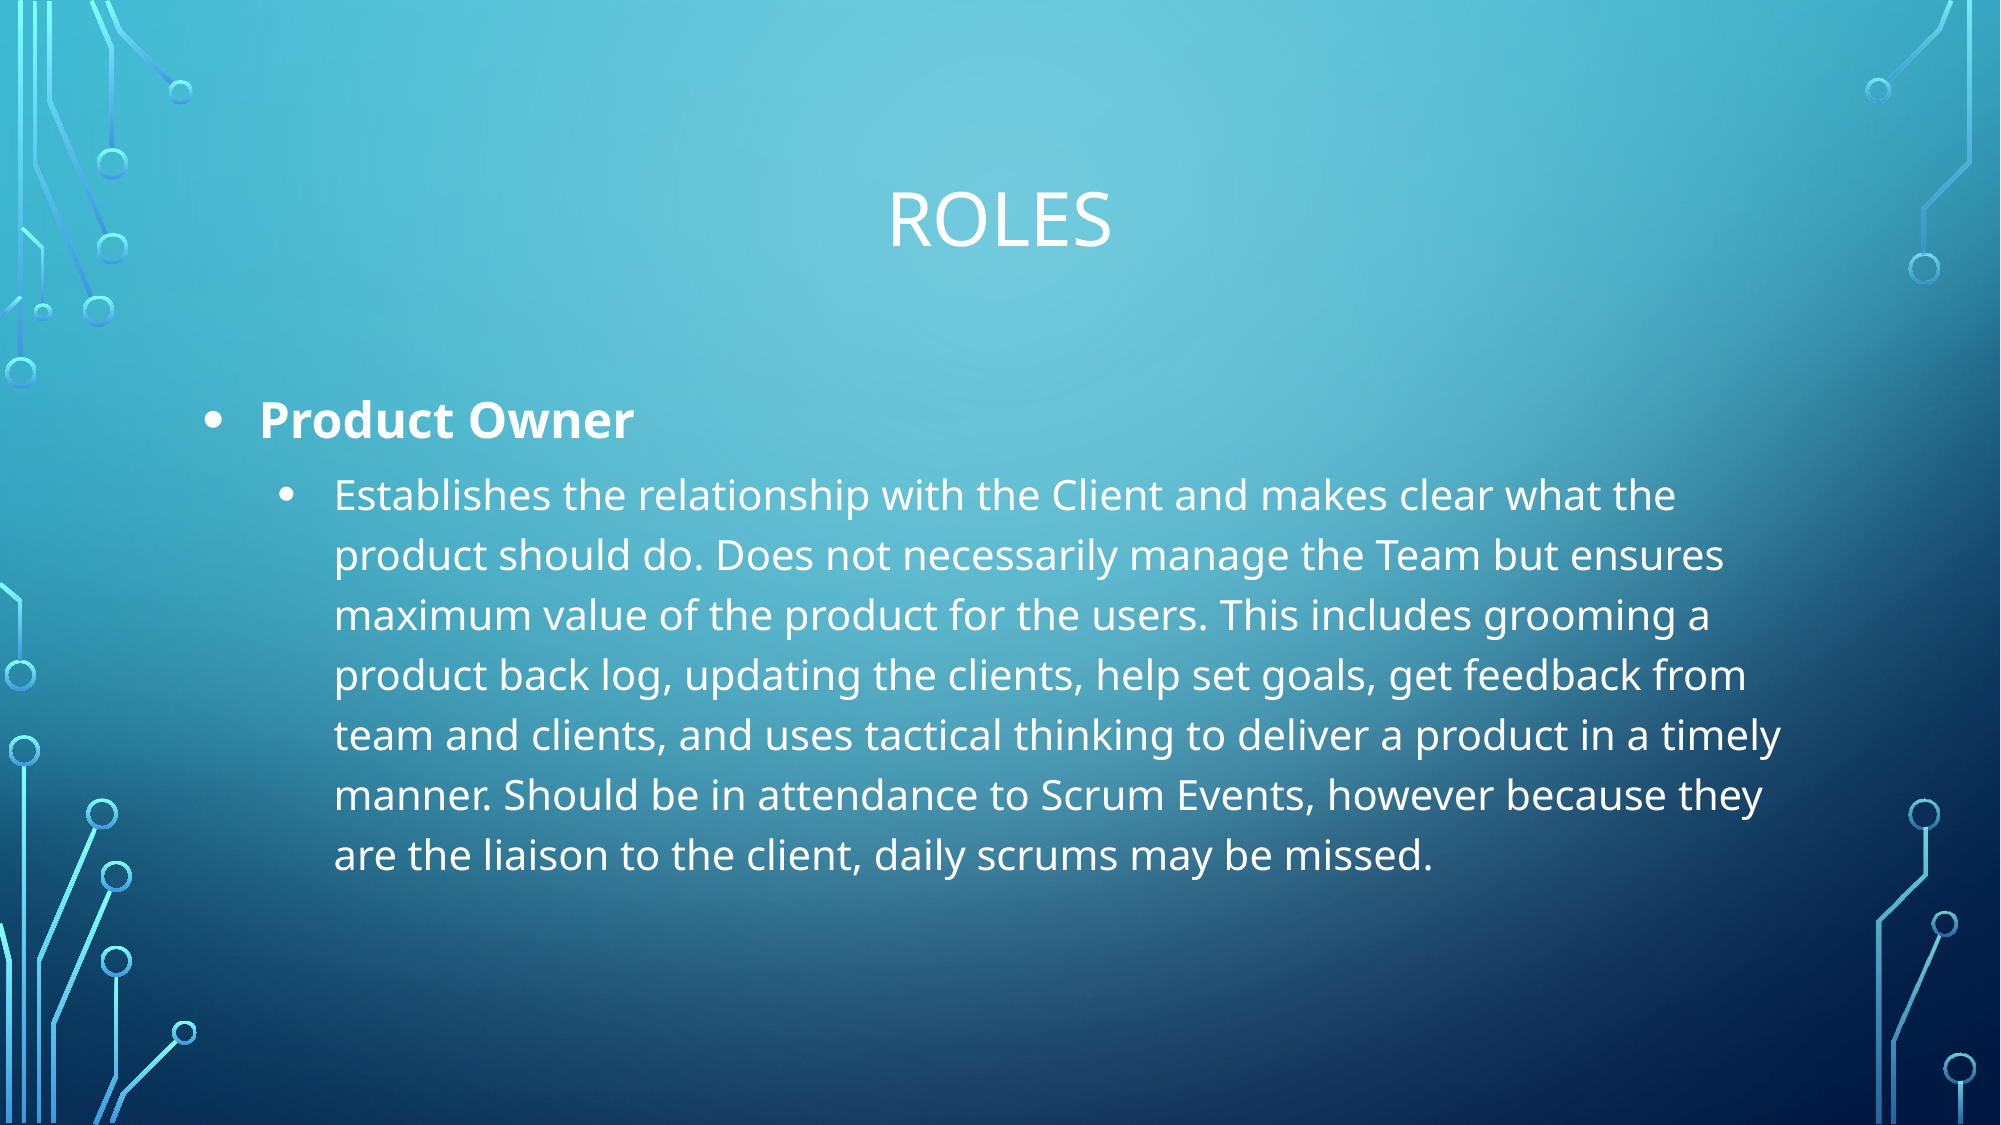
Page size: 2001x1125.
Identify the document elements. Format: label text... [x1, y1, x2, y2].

list Product Owner Establishes the relationship with the Client and makes clear what the product should do. Does not necessarily manage the Team but ensures maximum value of the product for the users. This includes grooming a product back log, updating the clients, help set goals, get feedback from team and clients, and uses tactical thinking to deliver a product in a timely manner. Should be in attendance to Scrum Events, however because they are the liaison to the client, daily scrums may be missed. [187, 369, 1813, 950]
title Roles [187, 101, 1813, 344]
